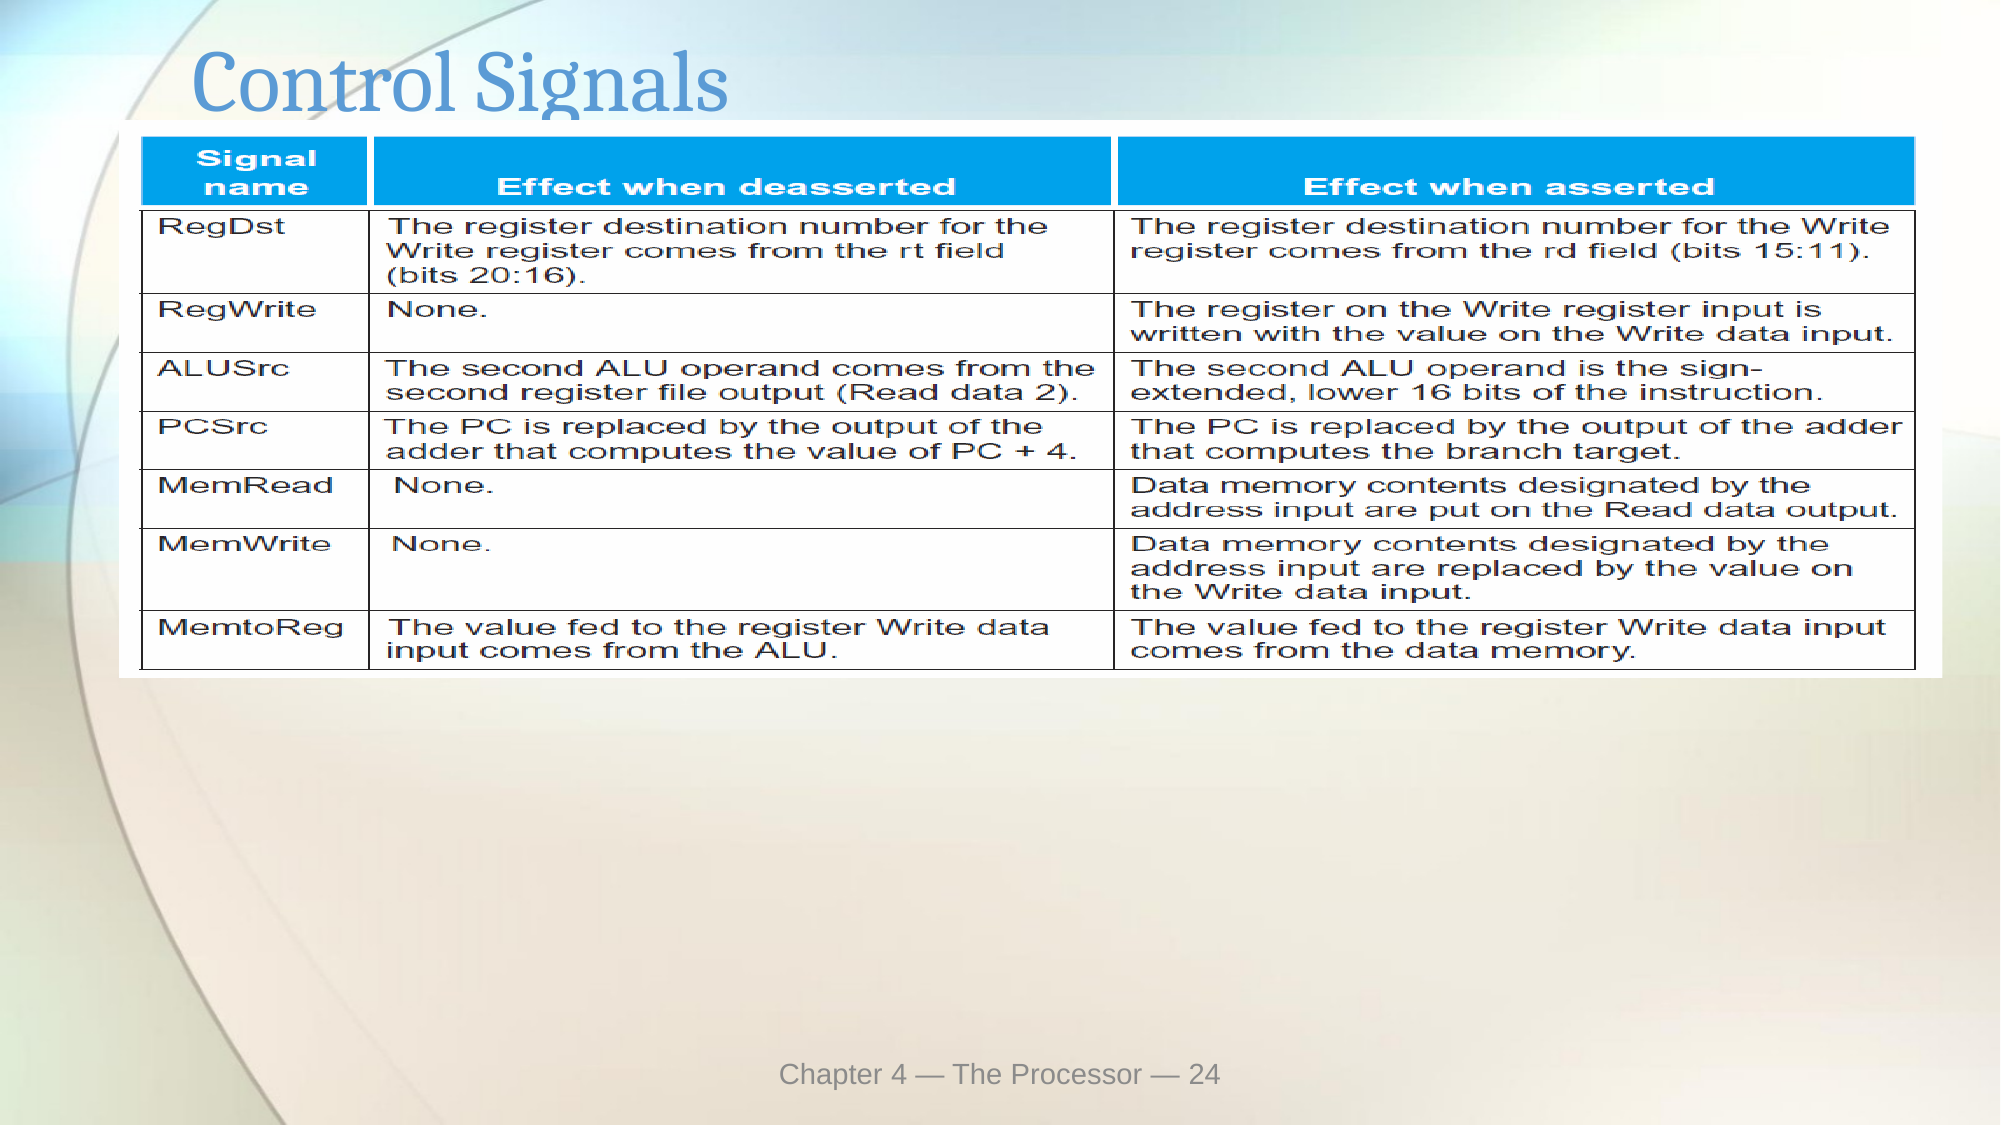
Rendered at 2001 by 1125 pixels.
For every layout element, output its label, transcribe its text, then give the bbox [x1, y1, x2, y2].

picture [0, 0, 2001, 1125]
title Control Signals [177, 15, 1659, 109]
footer Chapter 4 — The Processor — 24 [762, 1042, 1238, 1103]
